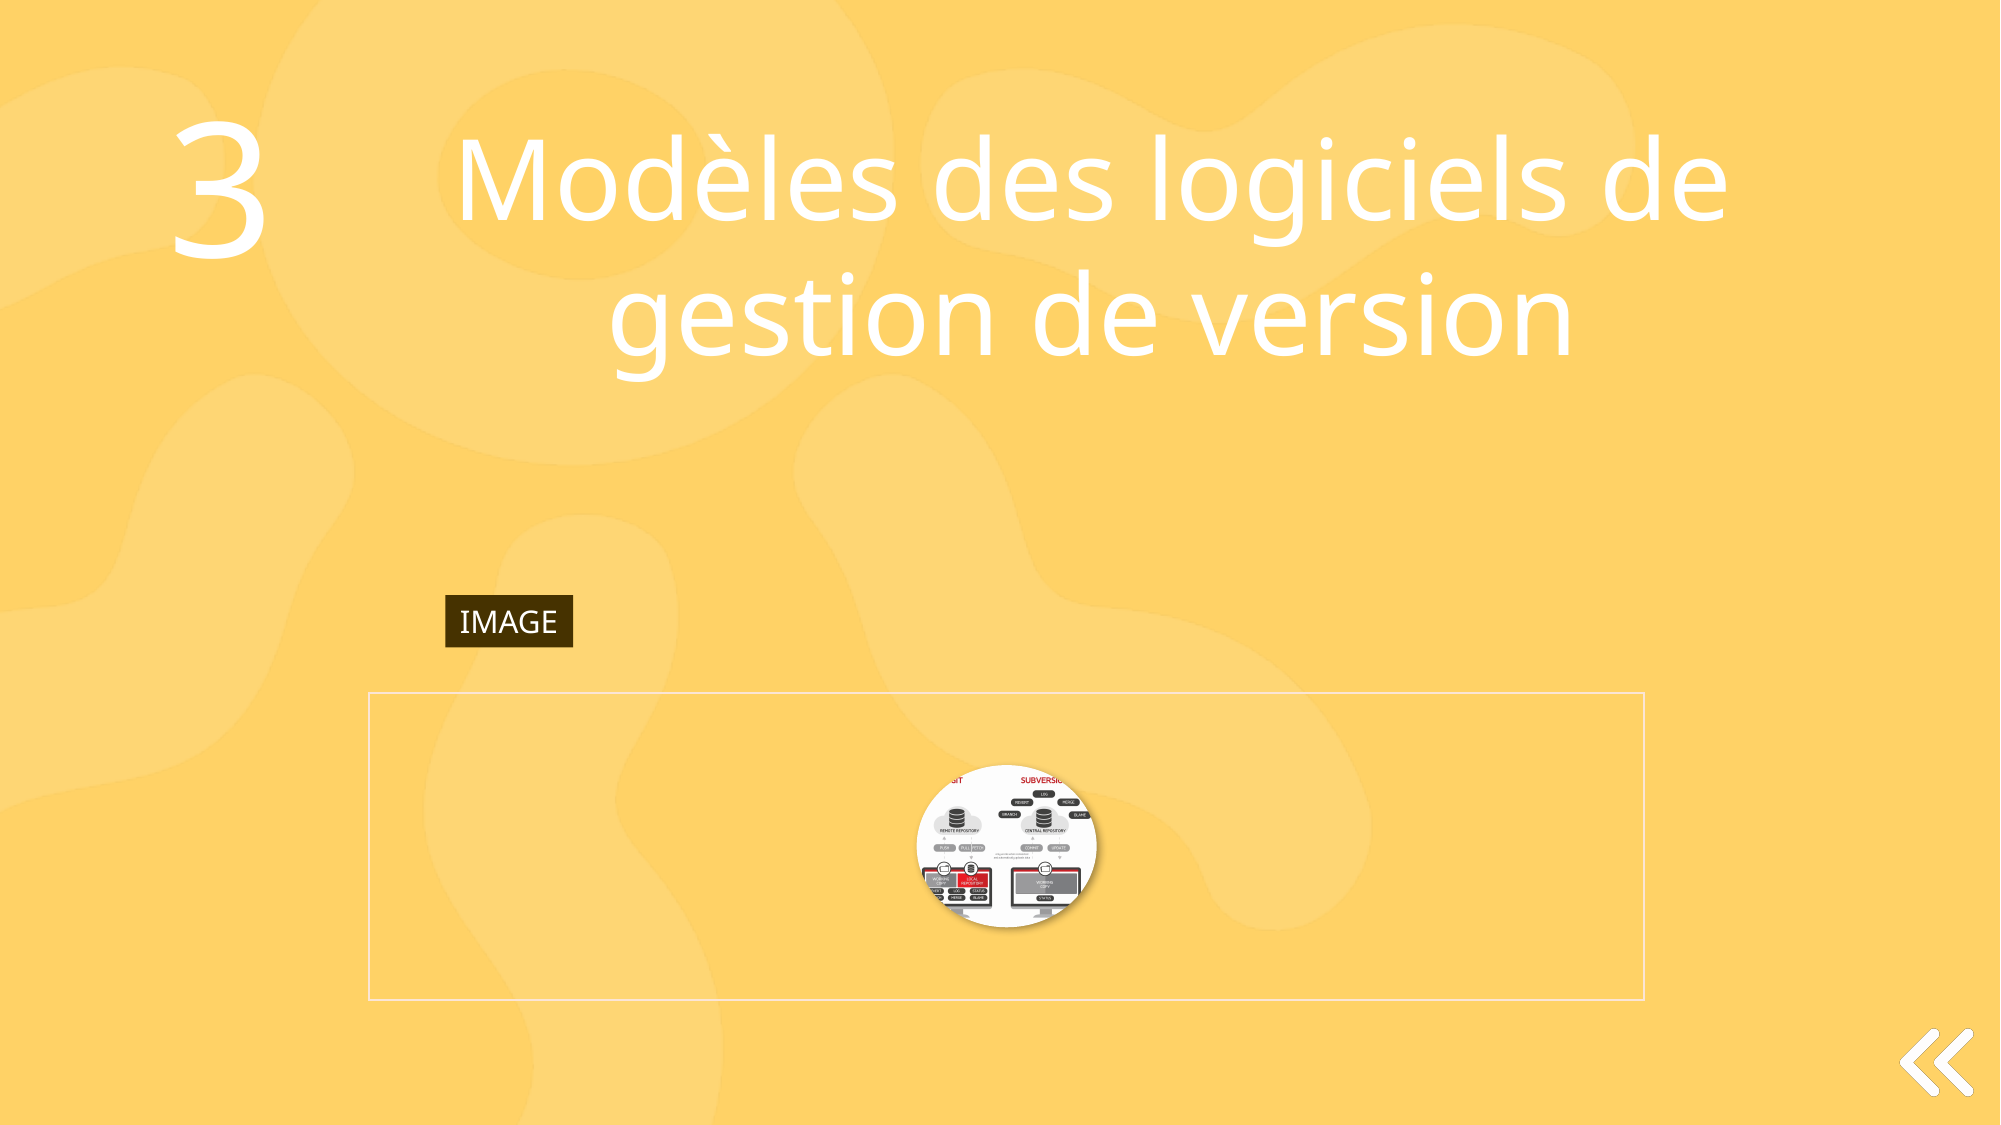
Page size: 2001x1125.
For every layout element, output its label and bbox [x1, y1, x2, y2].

picture [1894, 1017, 1985, 1108]
picture [916, 765, 1097, 928]
text_box [0, 0, 2000, 1125]
